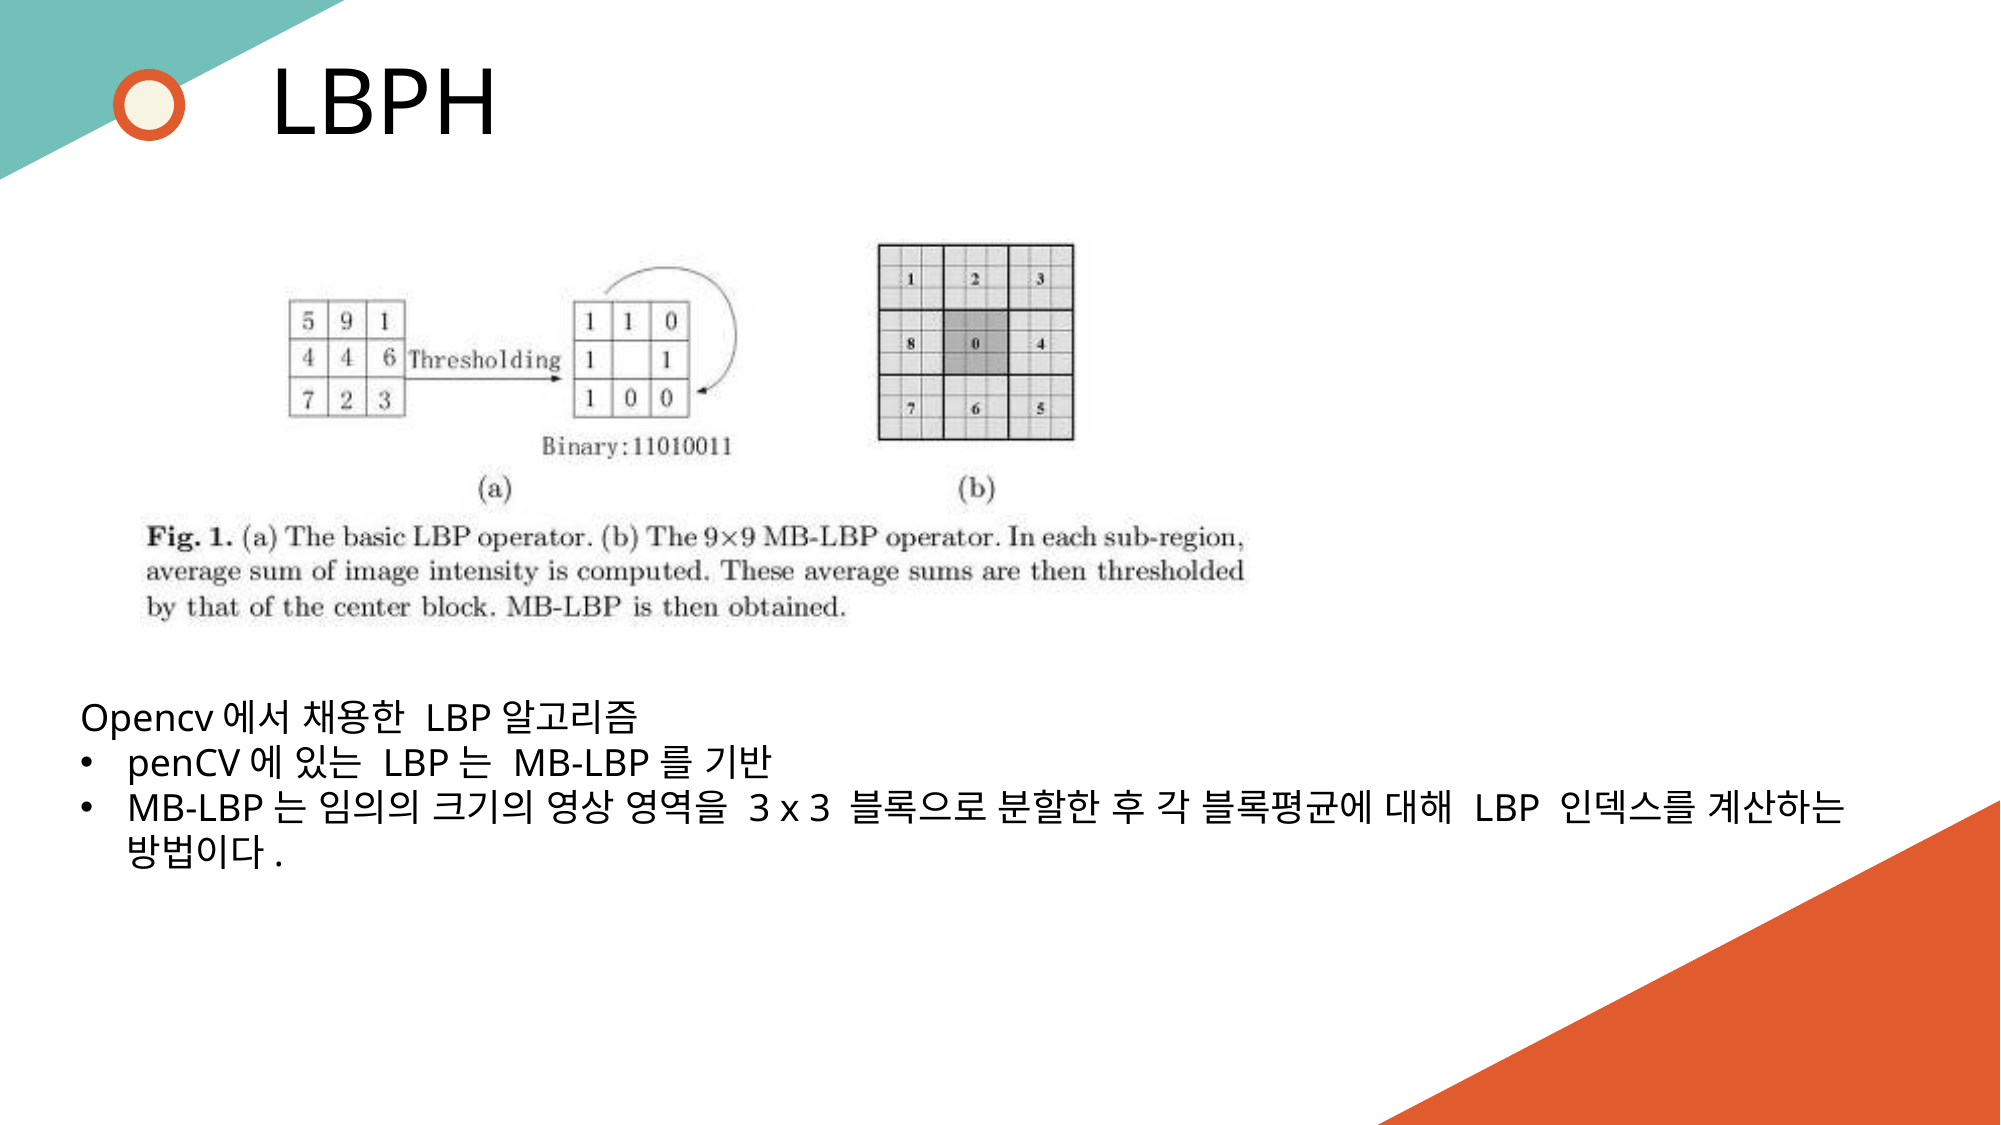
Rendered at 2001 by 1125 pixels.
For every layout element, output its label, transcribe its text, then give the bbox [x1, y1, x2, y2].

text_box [113, 68, 186, 141]
text_box [1376, 799, 2000, 1125]
text_box Opencv에서 채용한 LBP알고리즘 penCV에 있는 LBP는 MB-LBP를 기반 MB-LBP는 임의의 크기의 영상 영역을 3 x 3 블록으로 분할한 후 각 블록평균에 대해 LBP 인덱스를 계산하는 방법이다. [65, 686, 1876, 926]
picture [140, 239, 1250, 627]
text_box LBPH [254, 17, 1876, 193]
text_box [0, 0, 345, 181]
